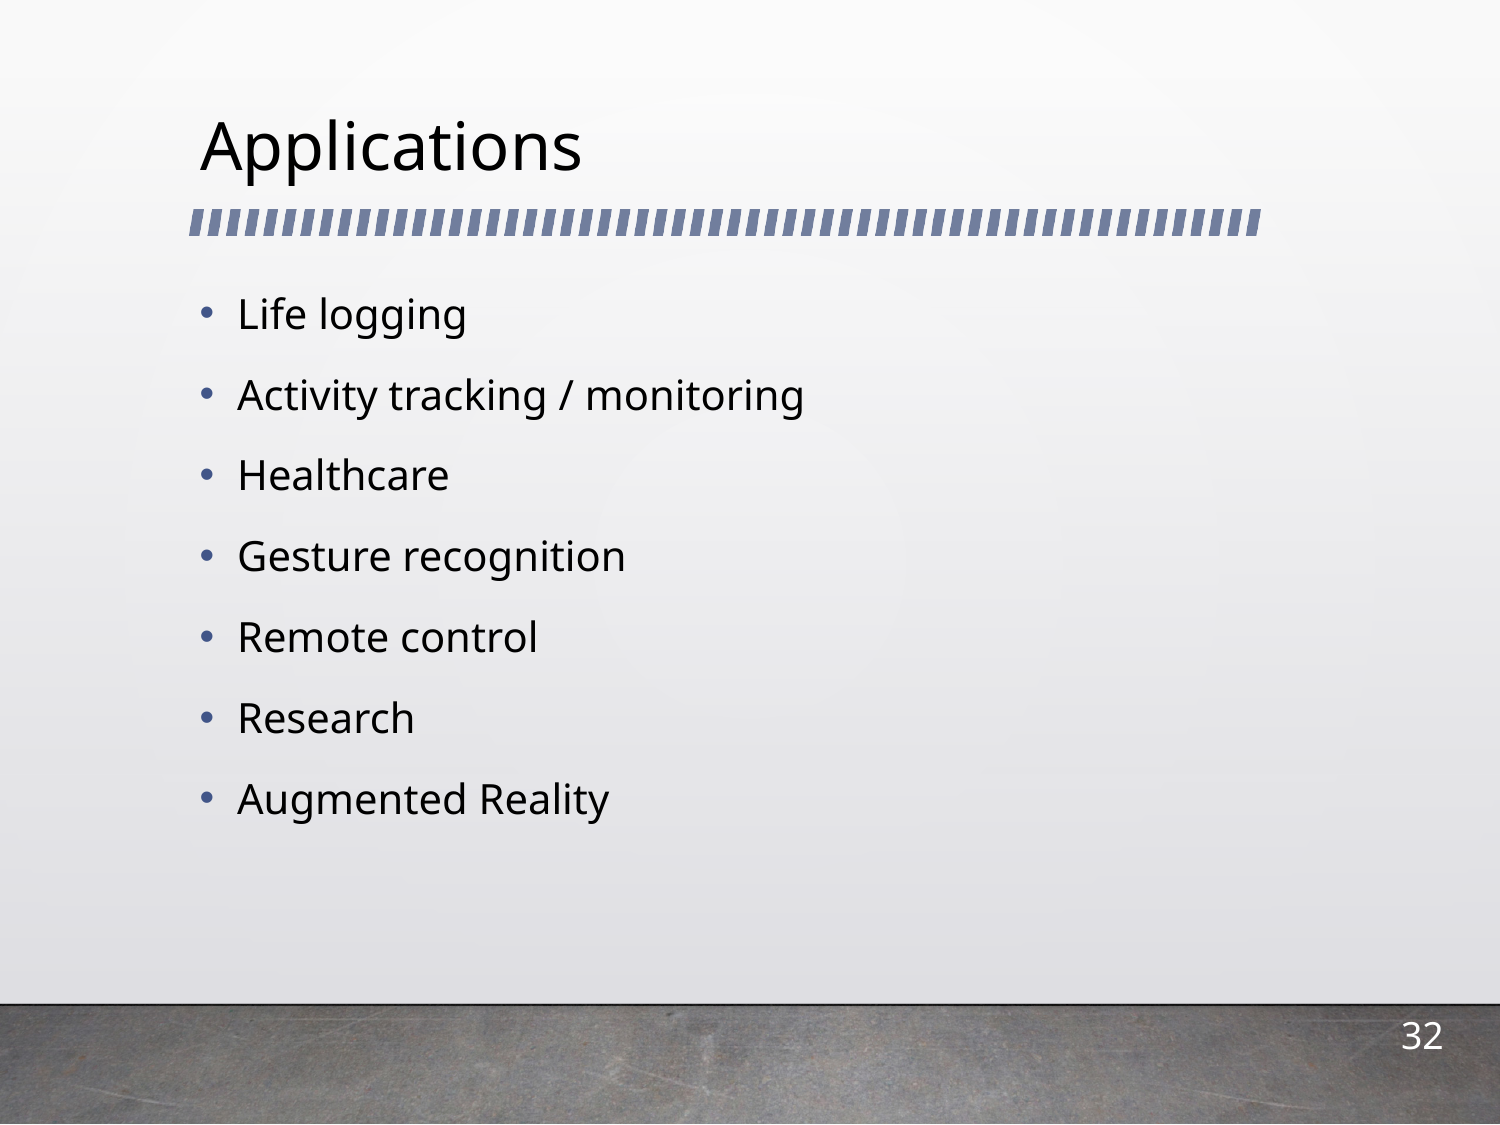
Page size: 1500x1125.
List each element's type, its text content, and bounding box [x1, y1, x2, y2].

list Life logging Activity tracking / monitoring Healthcare Gesture recognition Remote control Research Augmented Reality [184, 270, 1263, 915]
title Applications [185, 62, 1264, 235]
picture [0, 1004, 1500, 1124]
